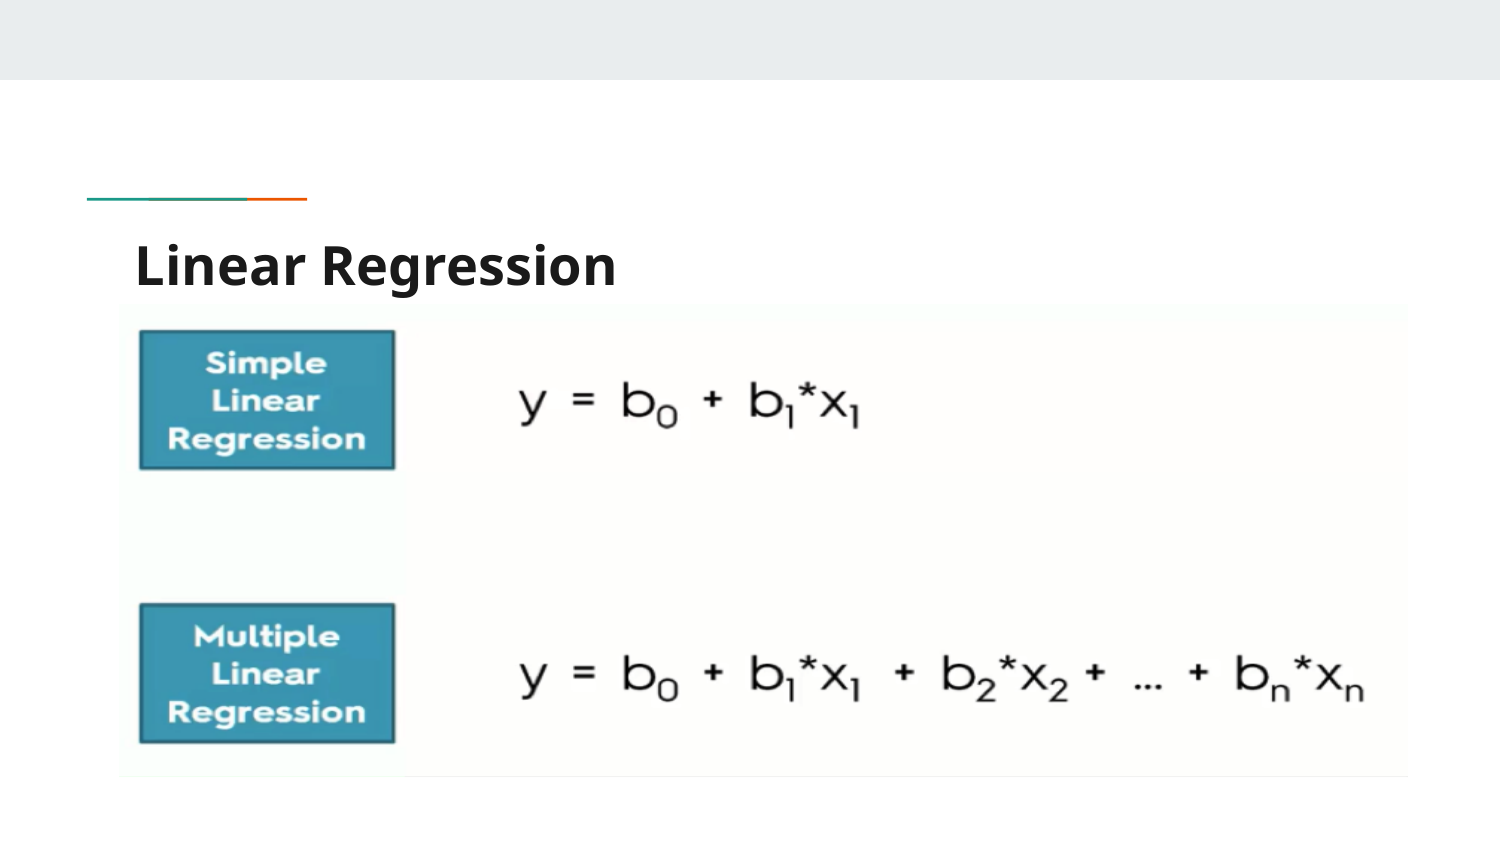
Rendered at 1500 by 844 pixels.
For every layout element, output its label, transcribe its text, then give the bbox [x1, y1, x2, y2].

title Linear Regression [119, 216, 1381, 303]
picture [119, 303, 1409, 778]
